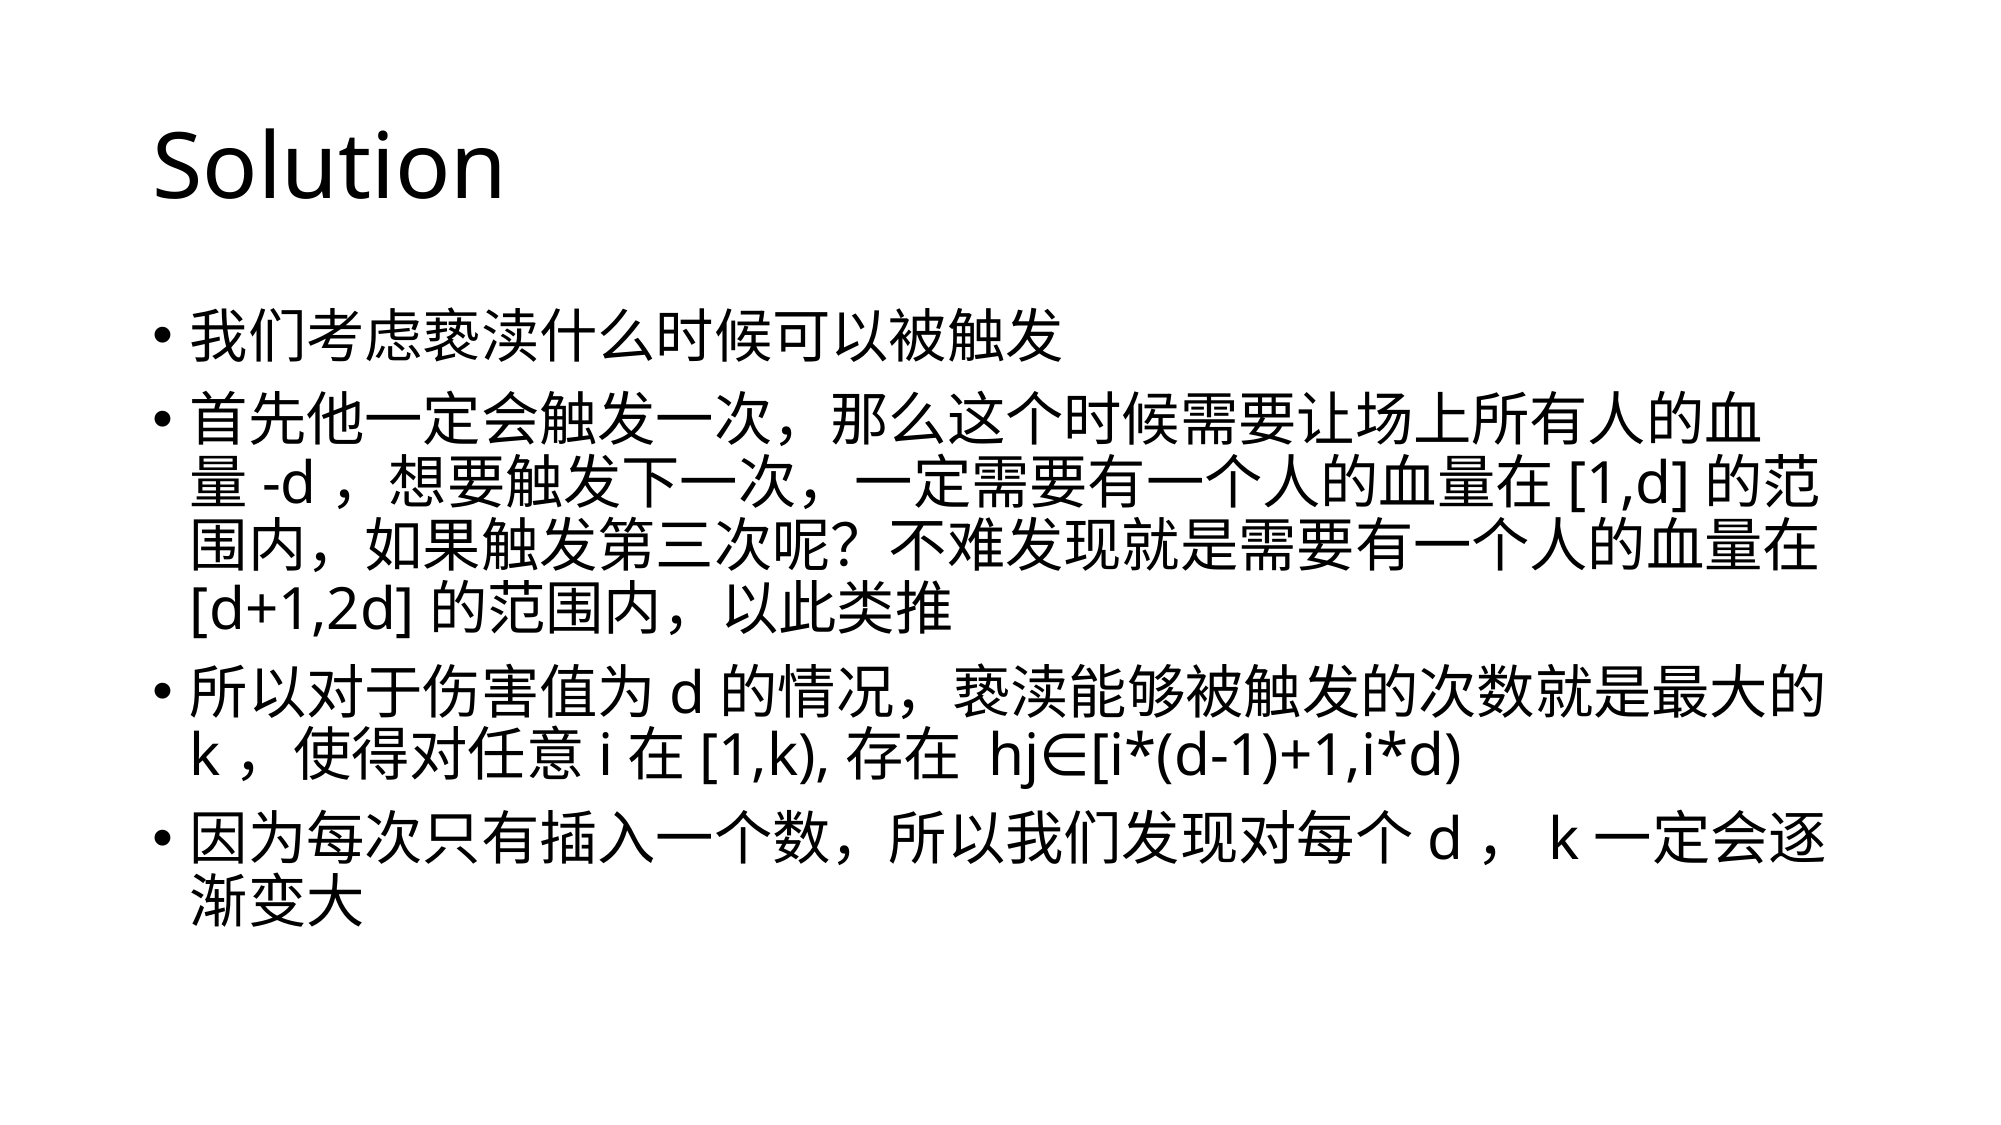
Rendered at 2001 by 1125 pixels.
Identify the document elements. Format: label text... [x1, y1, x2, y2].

list 我们考虑亵渎什么时候可以被触发 首先他一定会触发一次，那么这个时候需要让场上所有人的血量-d，想要触发下一次，一定需要有一个人的血量在[1,d]的范围内，如果触发第三次呢？不难发现就是需要有一个人的血量在[d+1,2d]的范围内，以此类推 所以对于伤害值为d的情况，亵渎能够被触发的次数就是最大的k，使得对任意i在[1,k),存在 hj∈[i*(d-1)+1,i*d) 因为每次只有插入一个数，所以我们发现对每个d，k一定会逐渐变大 [137, 299, 1863, 1014]
title Solution [137, 59, 1863, 278]
